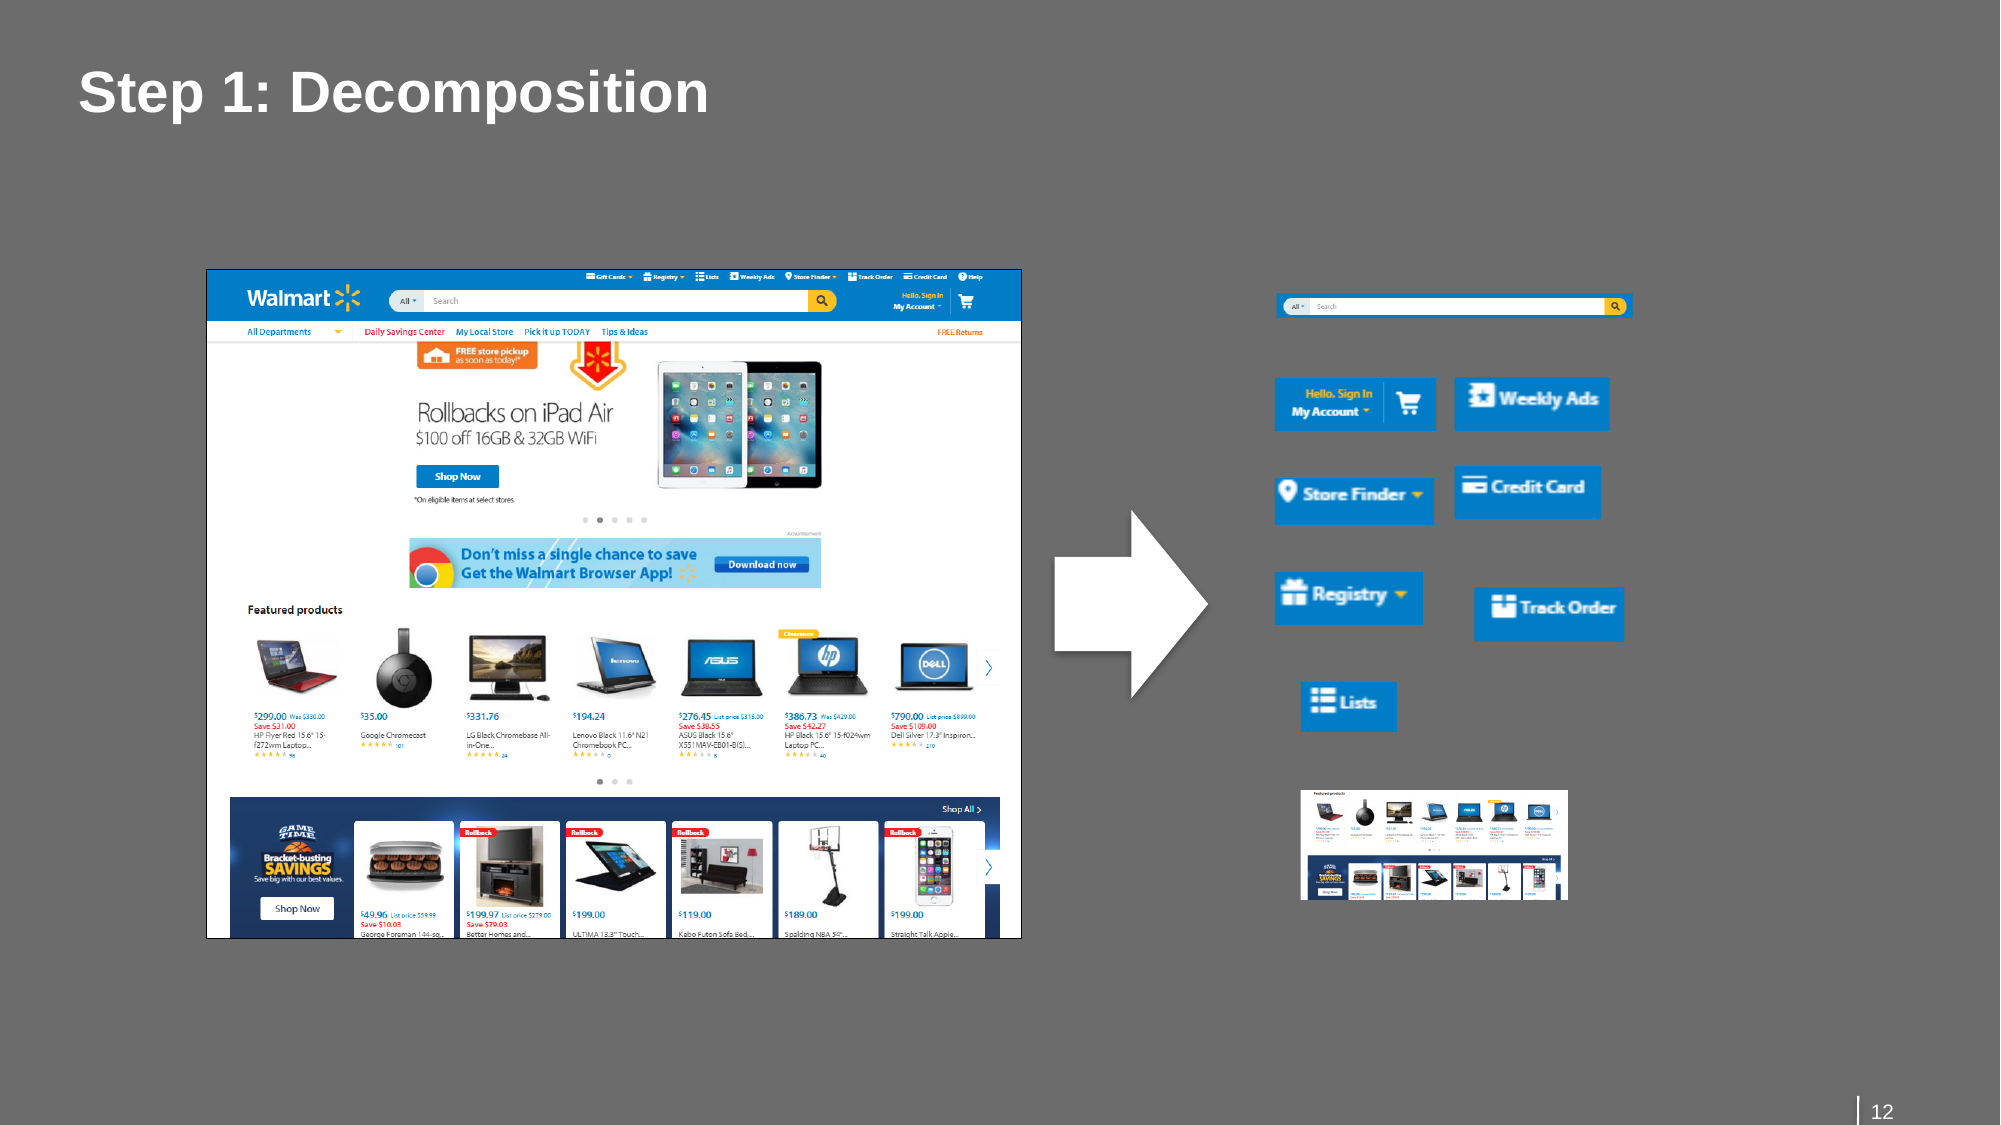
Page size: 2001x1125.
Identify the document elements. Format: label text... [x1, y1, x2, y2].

picture [1473, 586, 1625, 642]
picture [1454, 457, 1602, 519]
picture [1274, 571, 1424, 625]
text_box [1053, 509, 1209, 699]
slide_number 12 [1870, 1071, 1988, 1125]
picture [1274, 477, 1435, 525]
picture [1300, 671, 1398, 733]
picture [1274, 378, 1437, 431]
picture [1276, 293, 1633, 318]
picture [1454, 368, 1610, 432]
picture [206, 268, 1022, 939]
title Step 1: Decomposition [63, 54, 1859, 218]
picture [1300, 789, 1569, 900]
